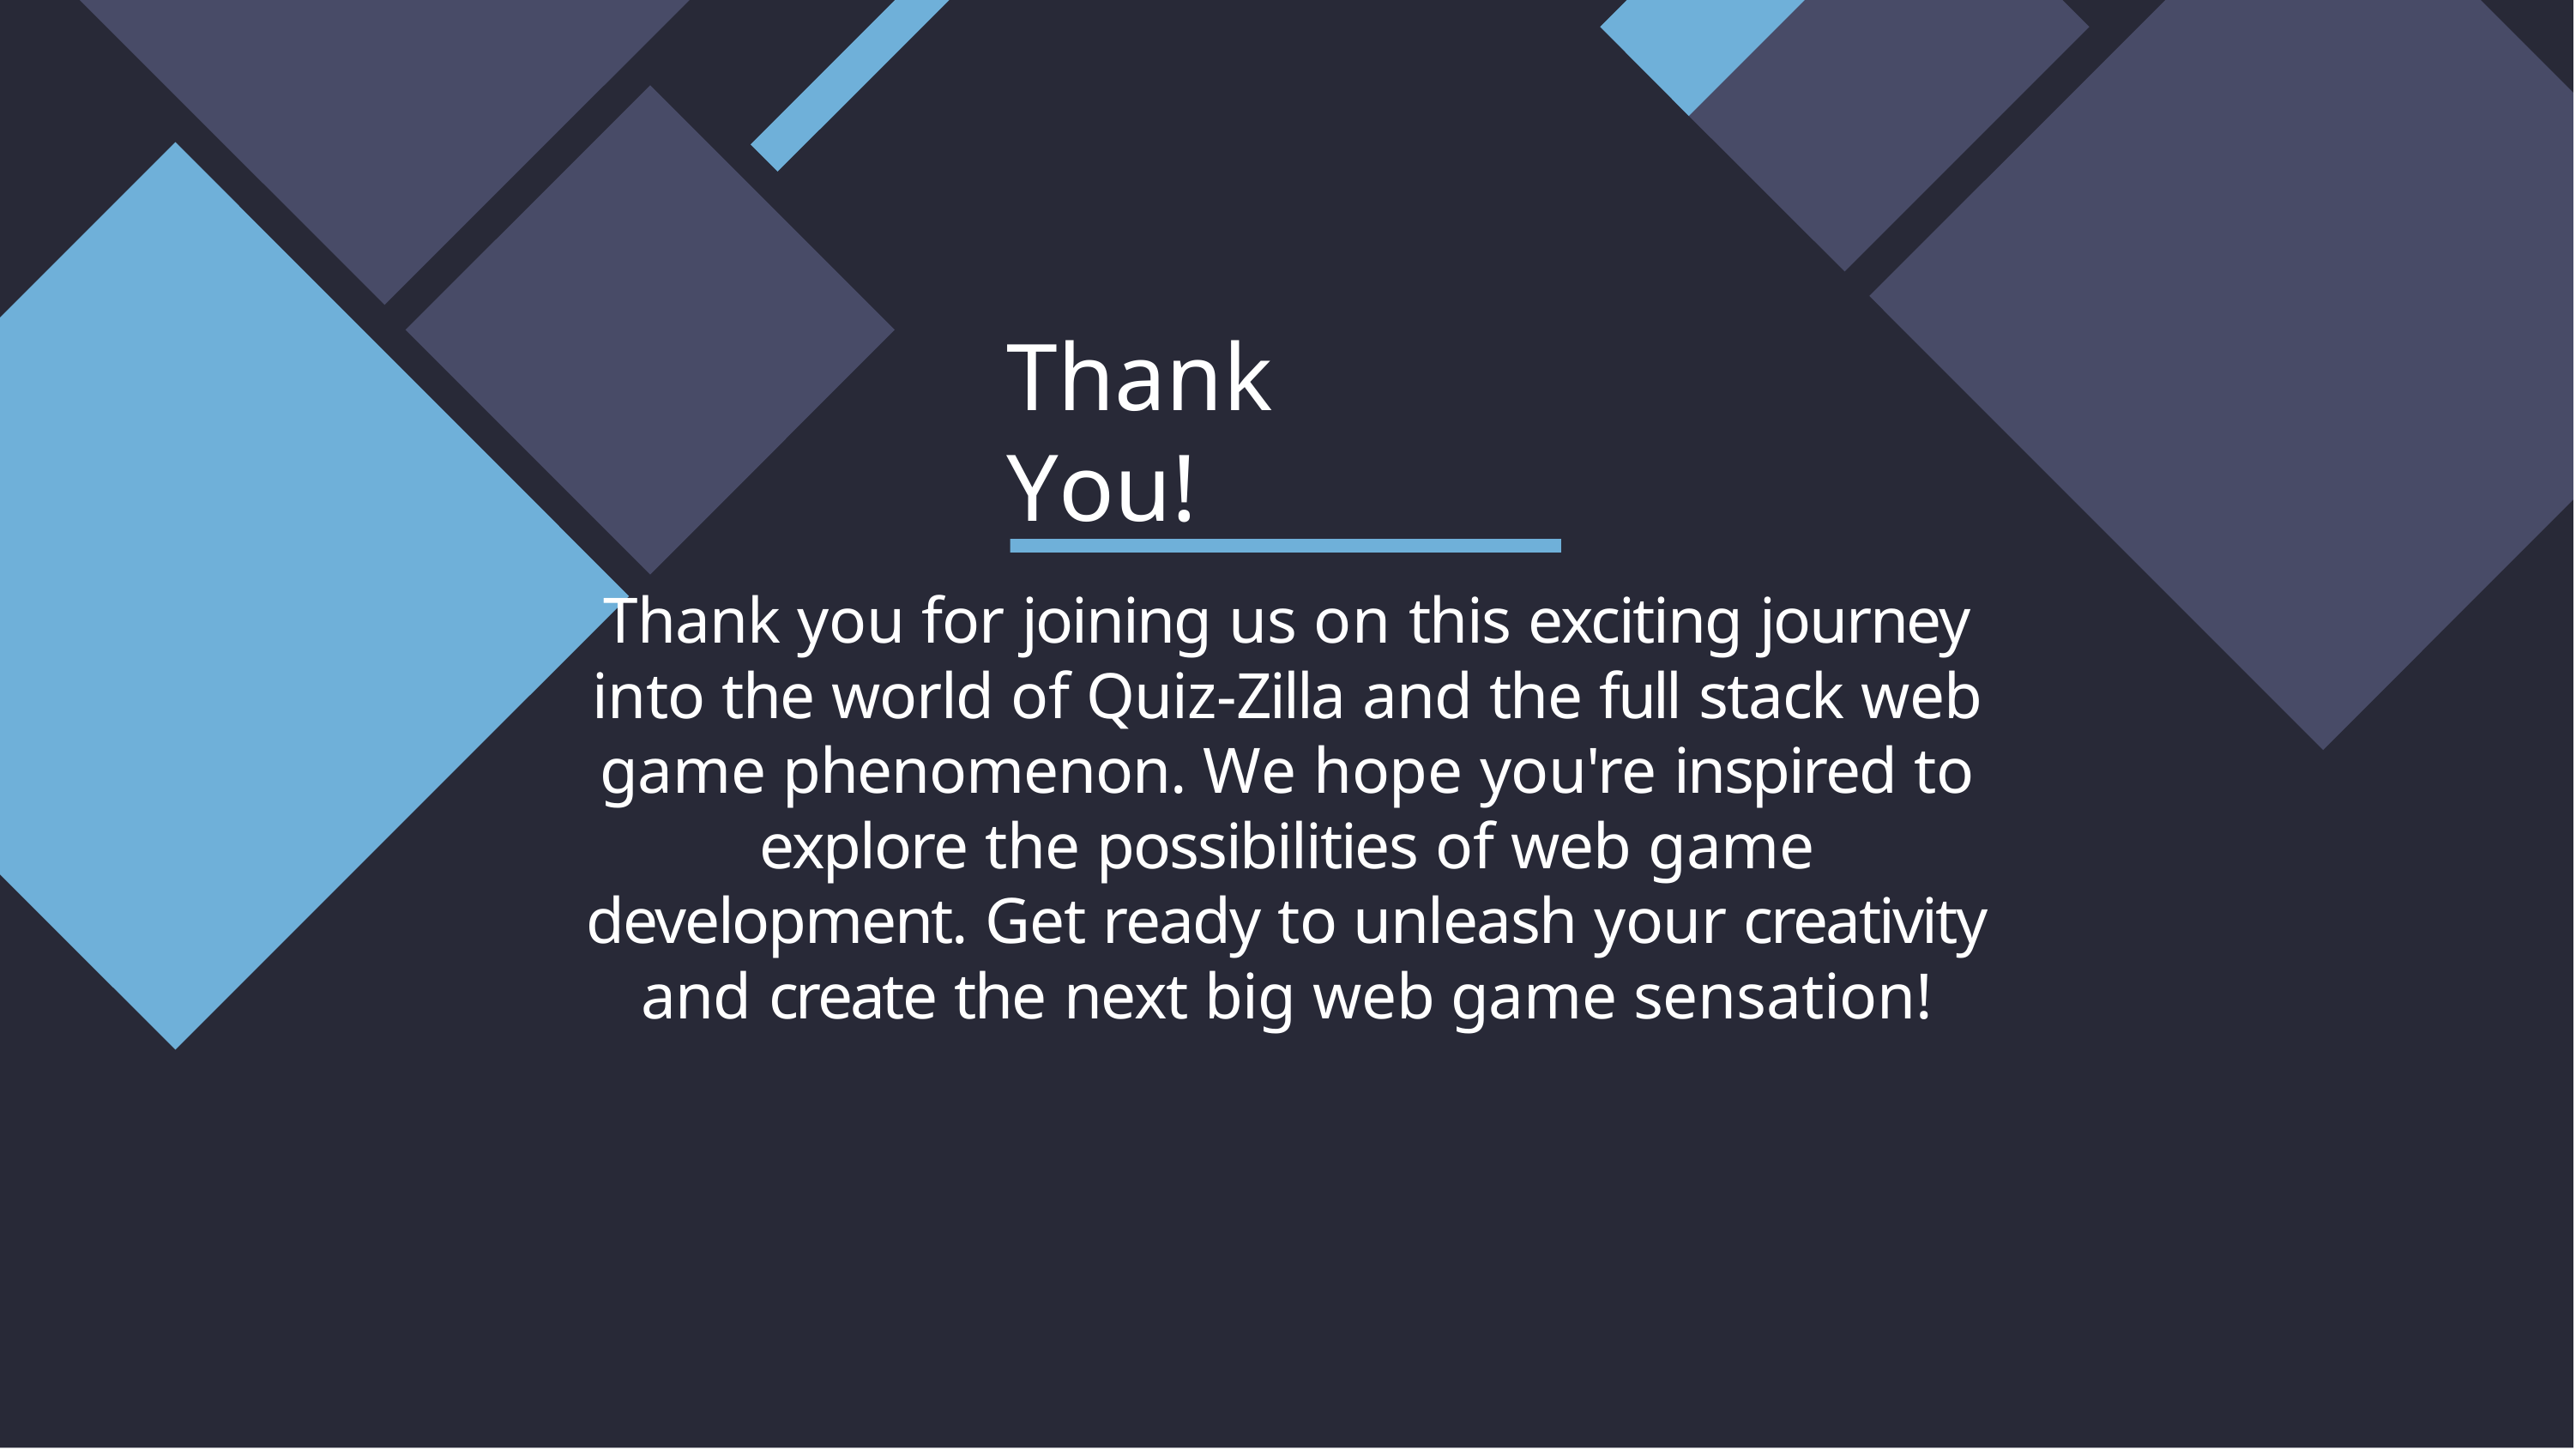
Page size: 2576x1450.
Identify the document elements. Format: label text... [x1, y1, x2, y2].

text_box [1010, 539, 1561, 553]
title Thank You! [1004, 316, 1472, 561]
text_box [1869, 0, 2573, 751]
list Thank you for joining us on this exciting journey into the world of Quiz-Zilla and the full stack web game phenomenon. We hope you're inspired to explore the possibilities of web game development. Get ready to unleash your creativity and create the next big web game sensation! [571, 578, 2004, 1409]
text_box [1600, 0, 2090, 272]
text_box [0, 0, 950, 1050]
